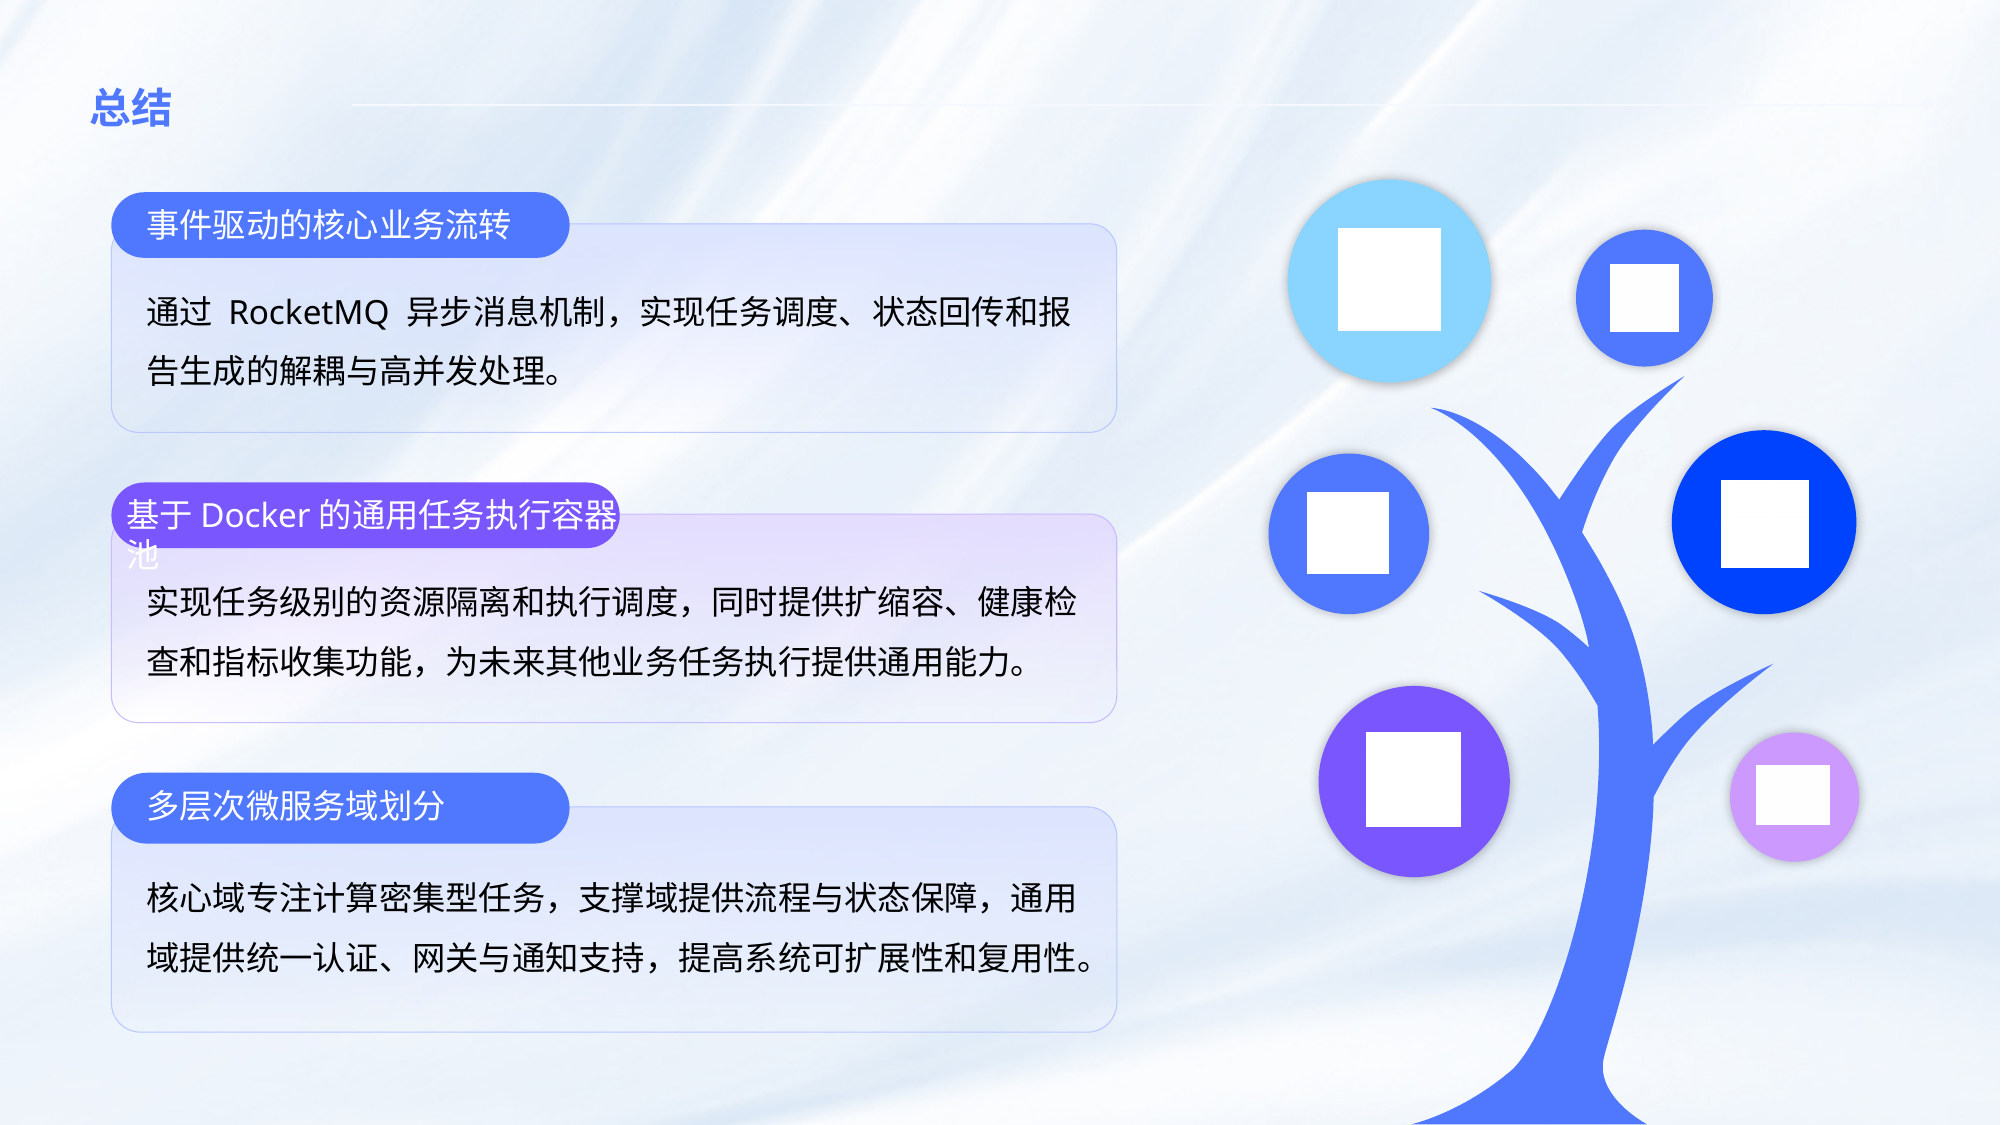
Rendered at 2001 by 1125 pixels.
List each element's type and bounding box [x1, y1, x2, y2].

picture [0, 0, 2000, 1125]
text_box [110, 481, 1118, 724]
text_box [110, 191, 1118, 433]
text_box [110, 772, 1118, 1061]
text_box [1268, 178, 1860, 1125]
